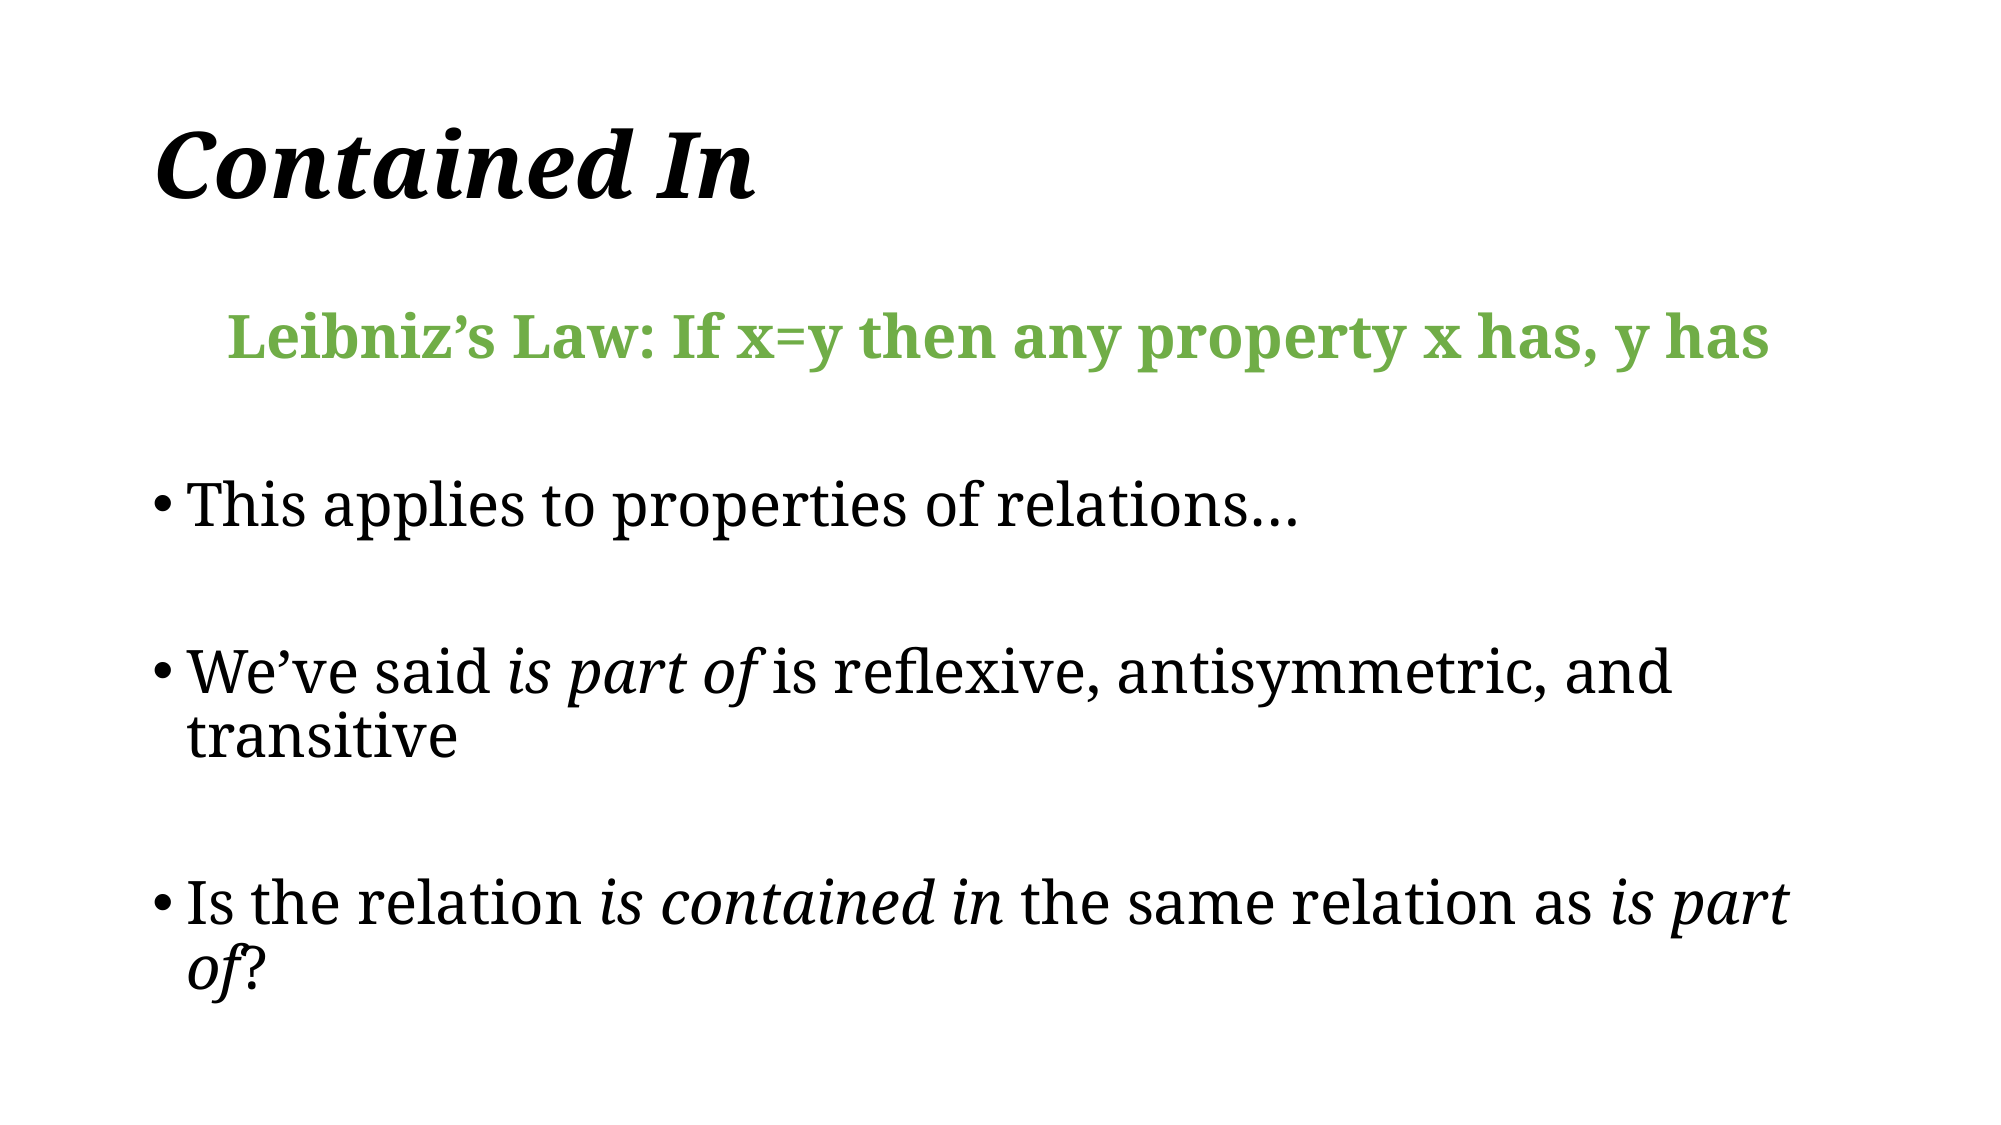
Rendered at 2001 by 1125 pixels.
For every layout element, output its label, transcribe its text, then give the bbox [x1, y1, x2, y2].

title Contained In [137, 59, 1863, 278]
list Leibniz’s Law: If x=y then any property x has, y has This applies to properties of relations… We’ve said is part of is reflexive, antisymmetric, and transitive Is the relation is contained in the same relation as is part of? [137, 299, 1863, 1014]
